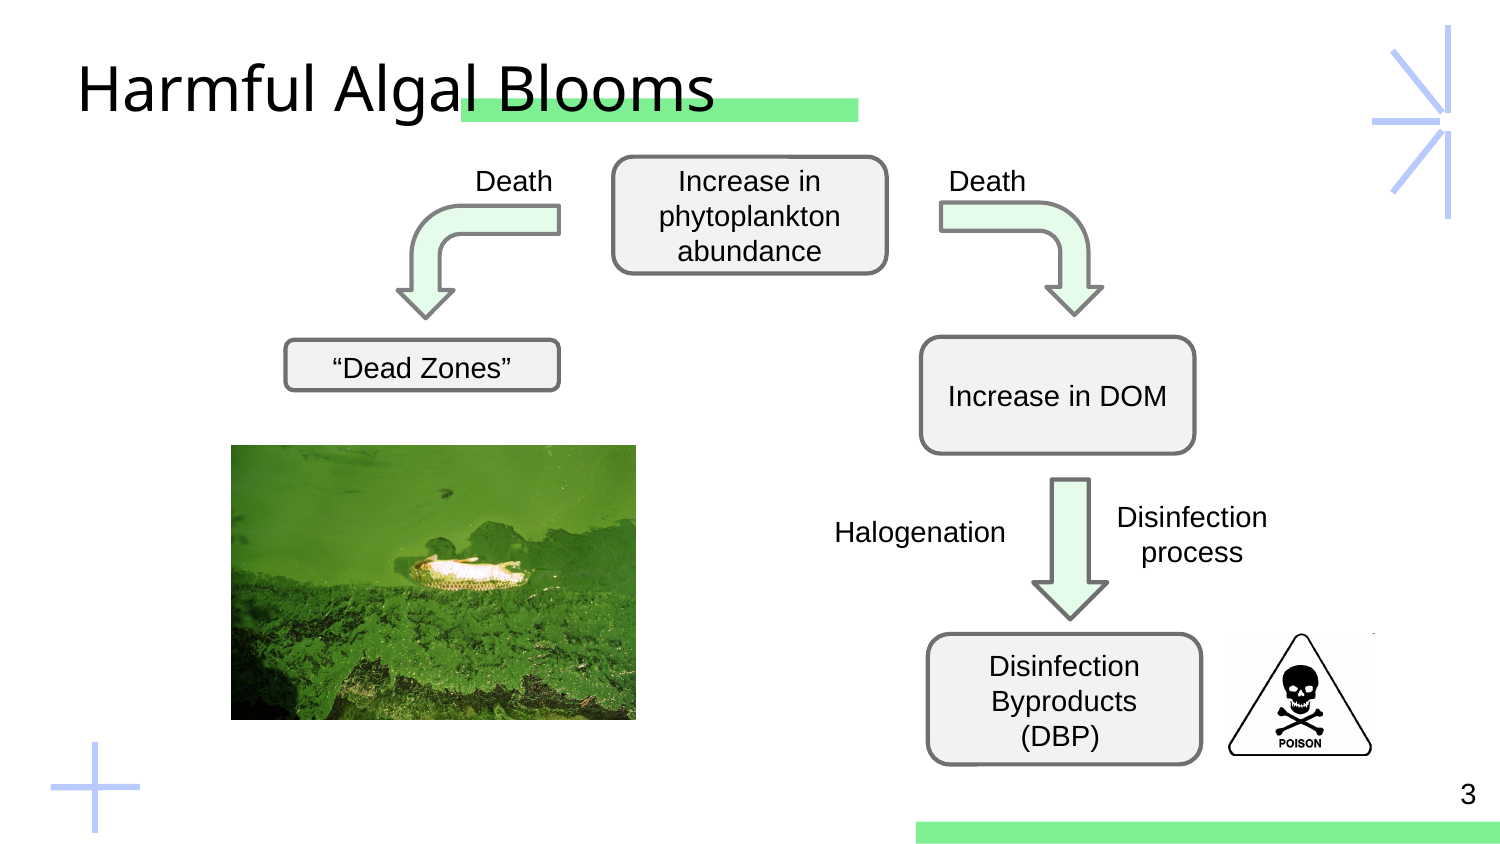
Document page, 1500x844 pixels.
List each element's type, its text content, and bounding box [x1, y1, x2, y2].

text_box 3 [1443, 768, 1494, 818]
picture [1228, 633, 1375, 756]
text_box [1371, 24, 1449, 220]
picture [230, 445, 636, 720]
text_box [916, 821, 1500, 844]
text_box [285, 154, 1302, 765]
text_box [50, 741, 141, 833]
title Harmful Algal Blooms [61, 42, 1103, 160]
